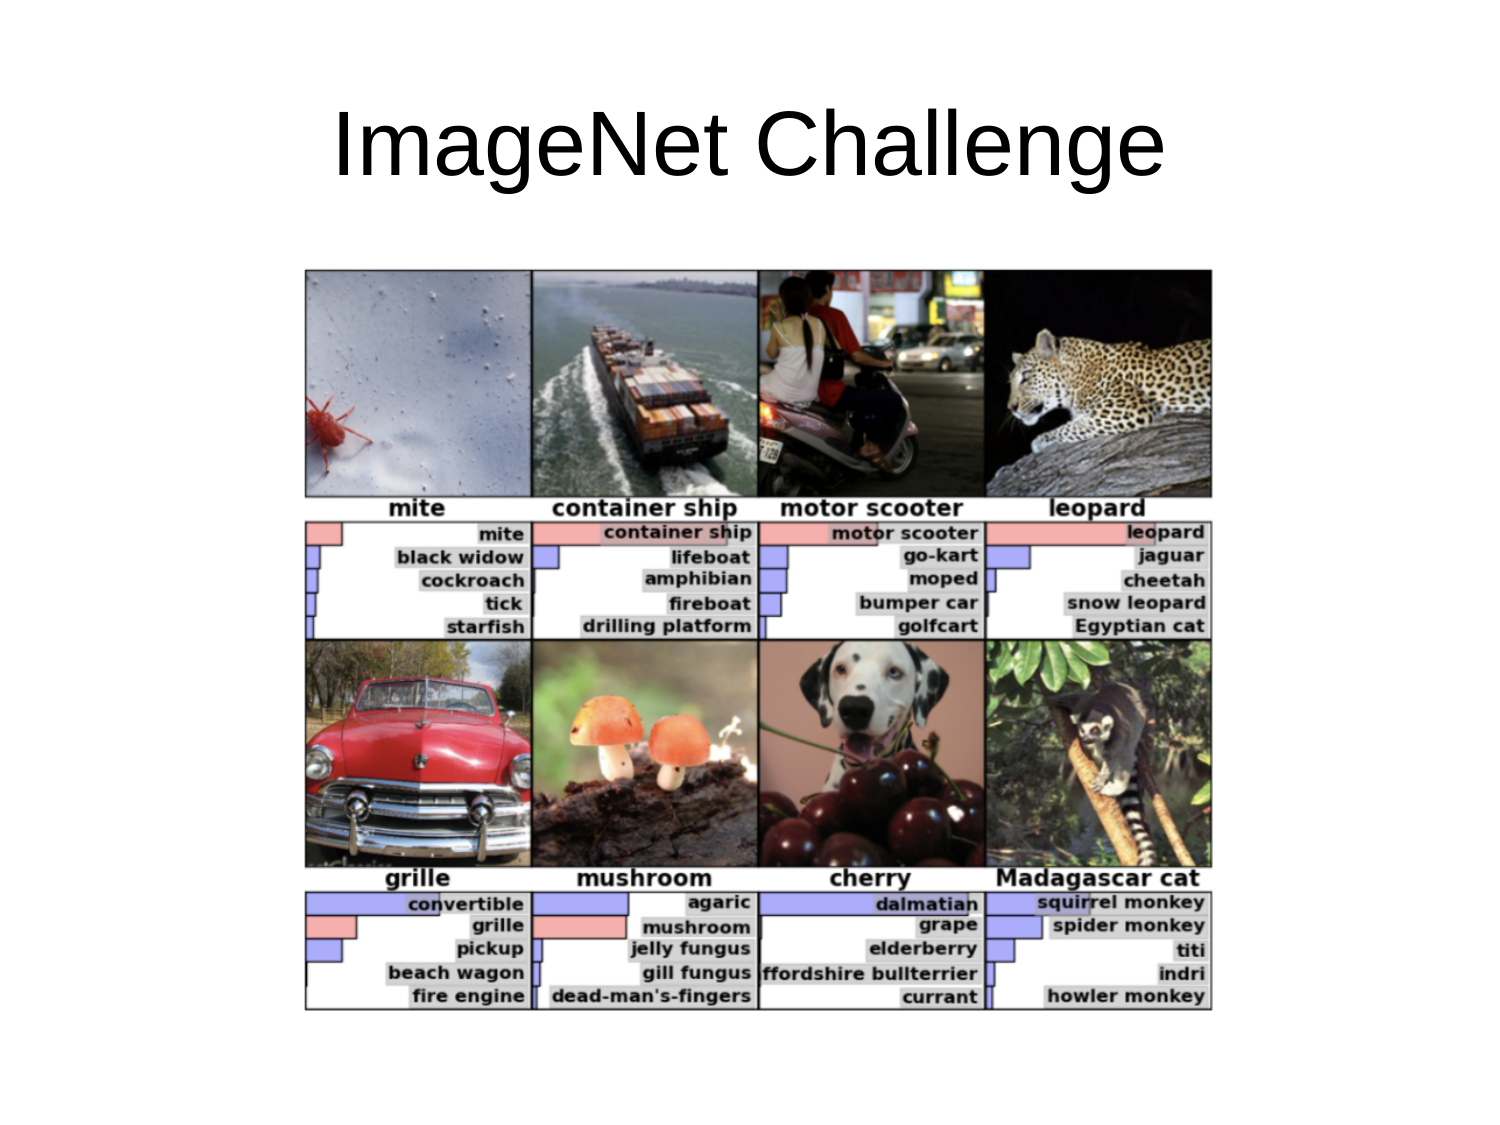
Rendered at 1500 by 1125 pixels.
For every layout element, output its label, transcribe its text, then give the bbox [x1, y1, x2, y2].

picture [278, 248, 1222, 1035]
title ImageNet Challenge [75, 45, 1425, 233]
